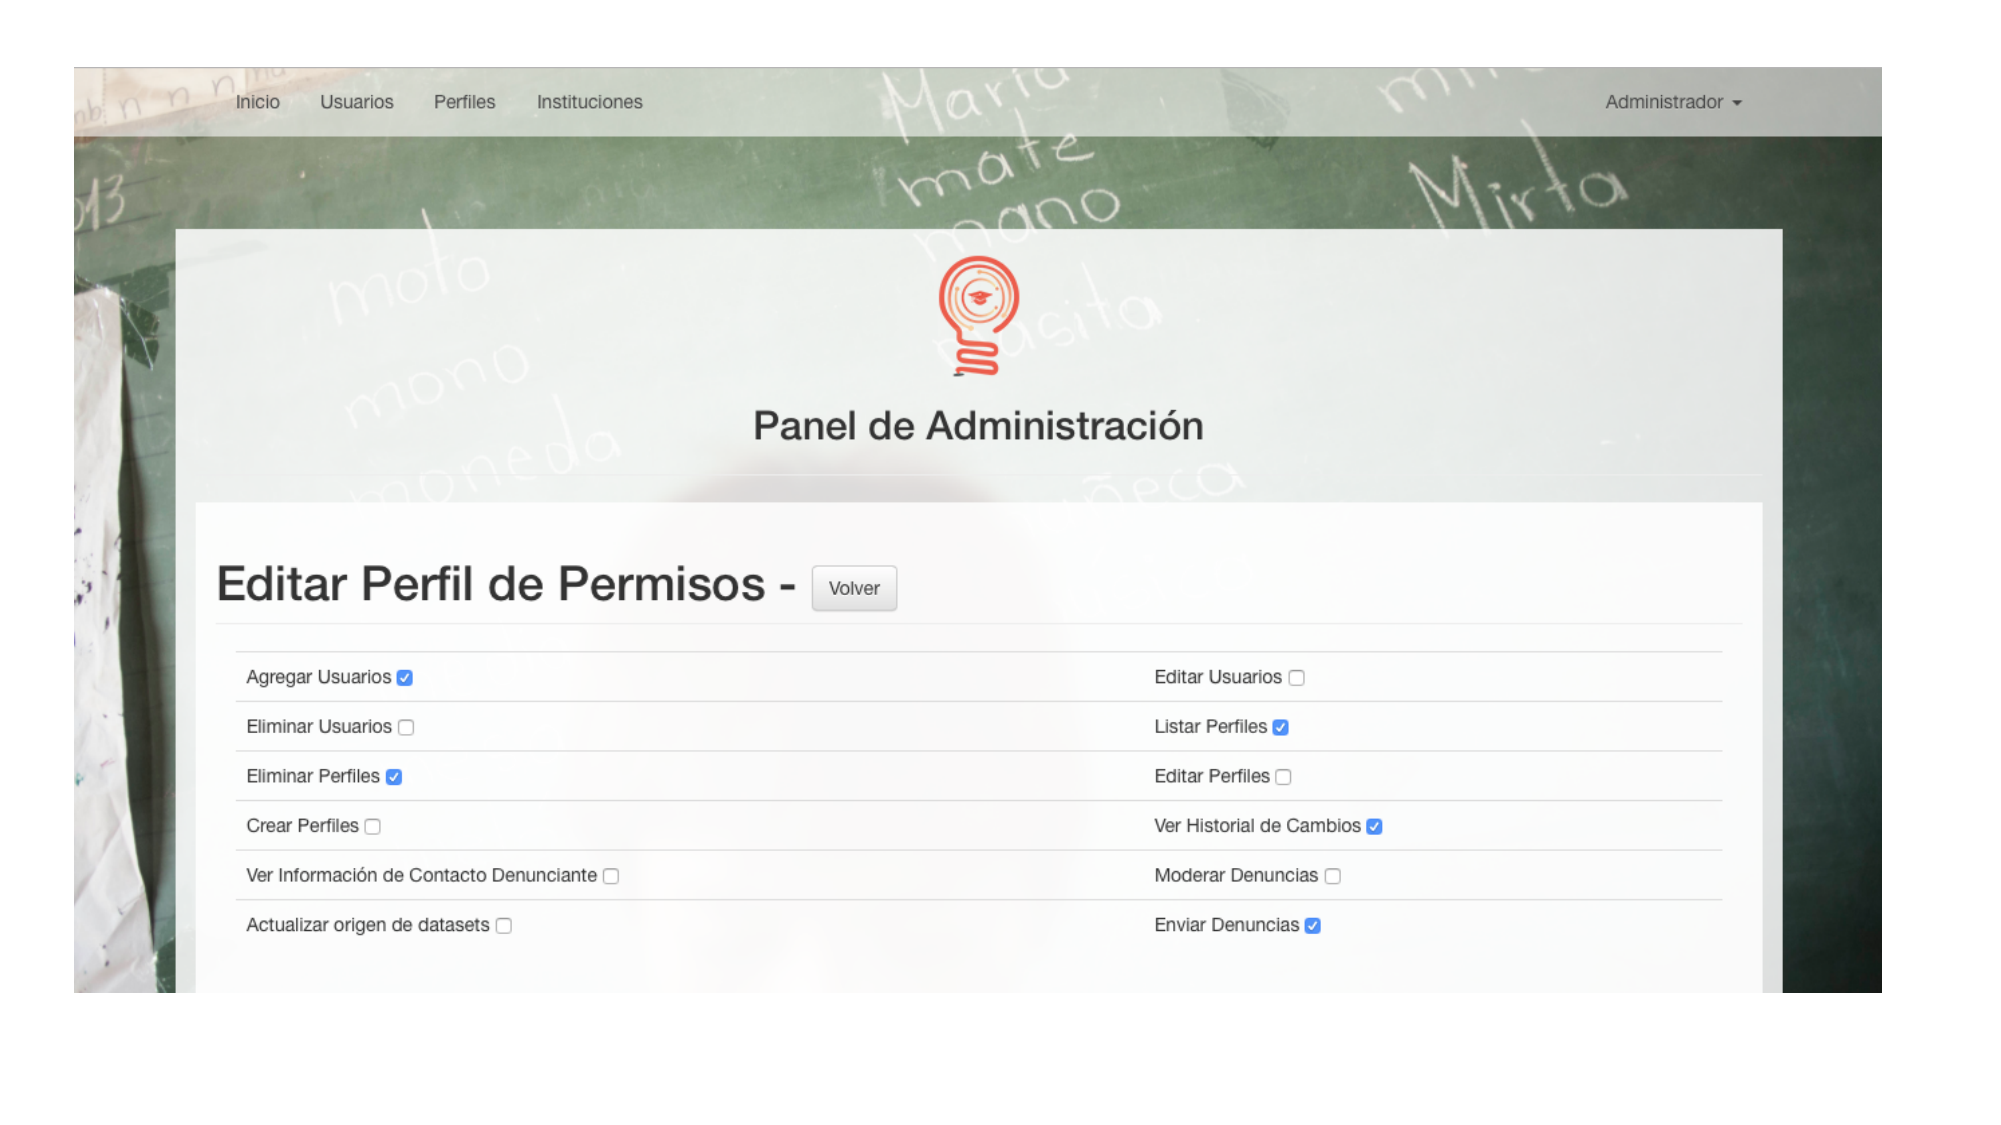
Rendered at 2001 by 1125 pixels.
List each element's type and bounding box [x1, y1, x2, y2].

picture [73, 67, 1882, 993]
